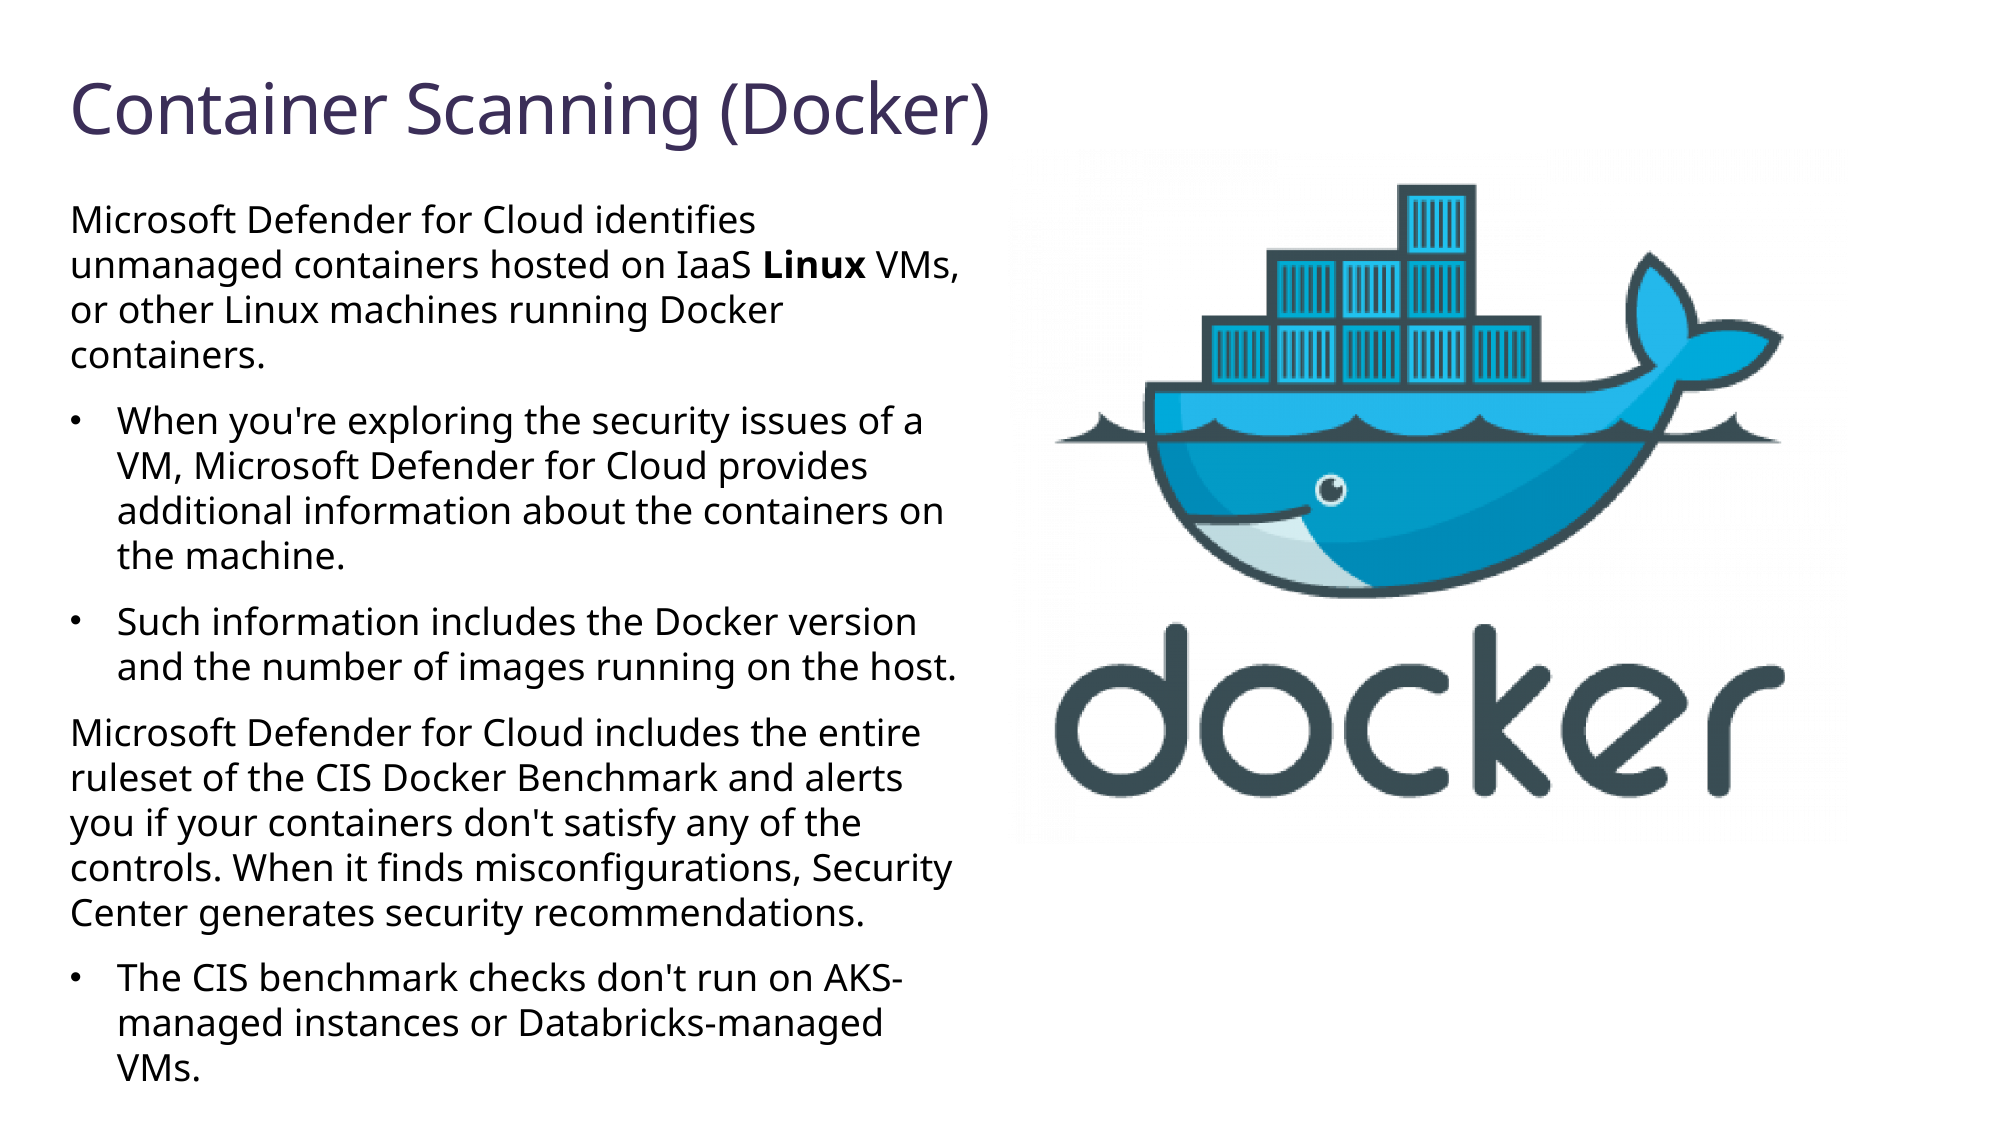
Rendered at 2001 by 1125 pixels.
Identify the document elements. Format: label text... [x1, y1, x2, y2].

picture [1008, 149, 1848, 844]
title Container Scanning (Docker) [69, 36, 1345, 161]
list Microsoft Defender for Cloud identifies unmanaged containers hosted on IaaS Linux VMs, or other Linux machines running Docker containers. When you're exploring the security issues of a VM, Microsoft Defender for Cloud provides additional information about the containers on the machine. Such information includes the Docker version and the number of images running on the host. Microsoft Defender for Cloud includes the entire ruleset of the CIS Docker Benchmark and alerts you if your containers don't satisfy any of the controls. When it finds misconfigurations, Security Center generates security recommendations. The CIS benchmark checks don't run on AKS-managed instances or Databricks-managed VMs. [69, 196, 975, 279]
